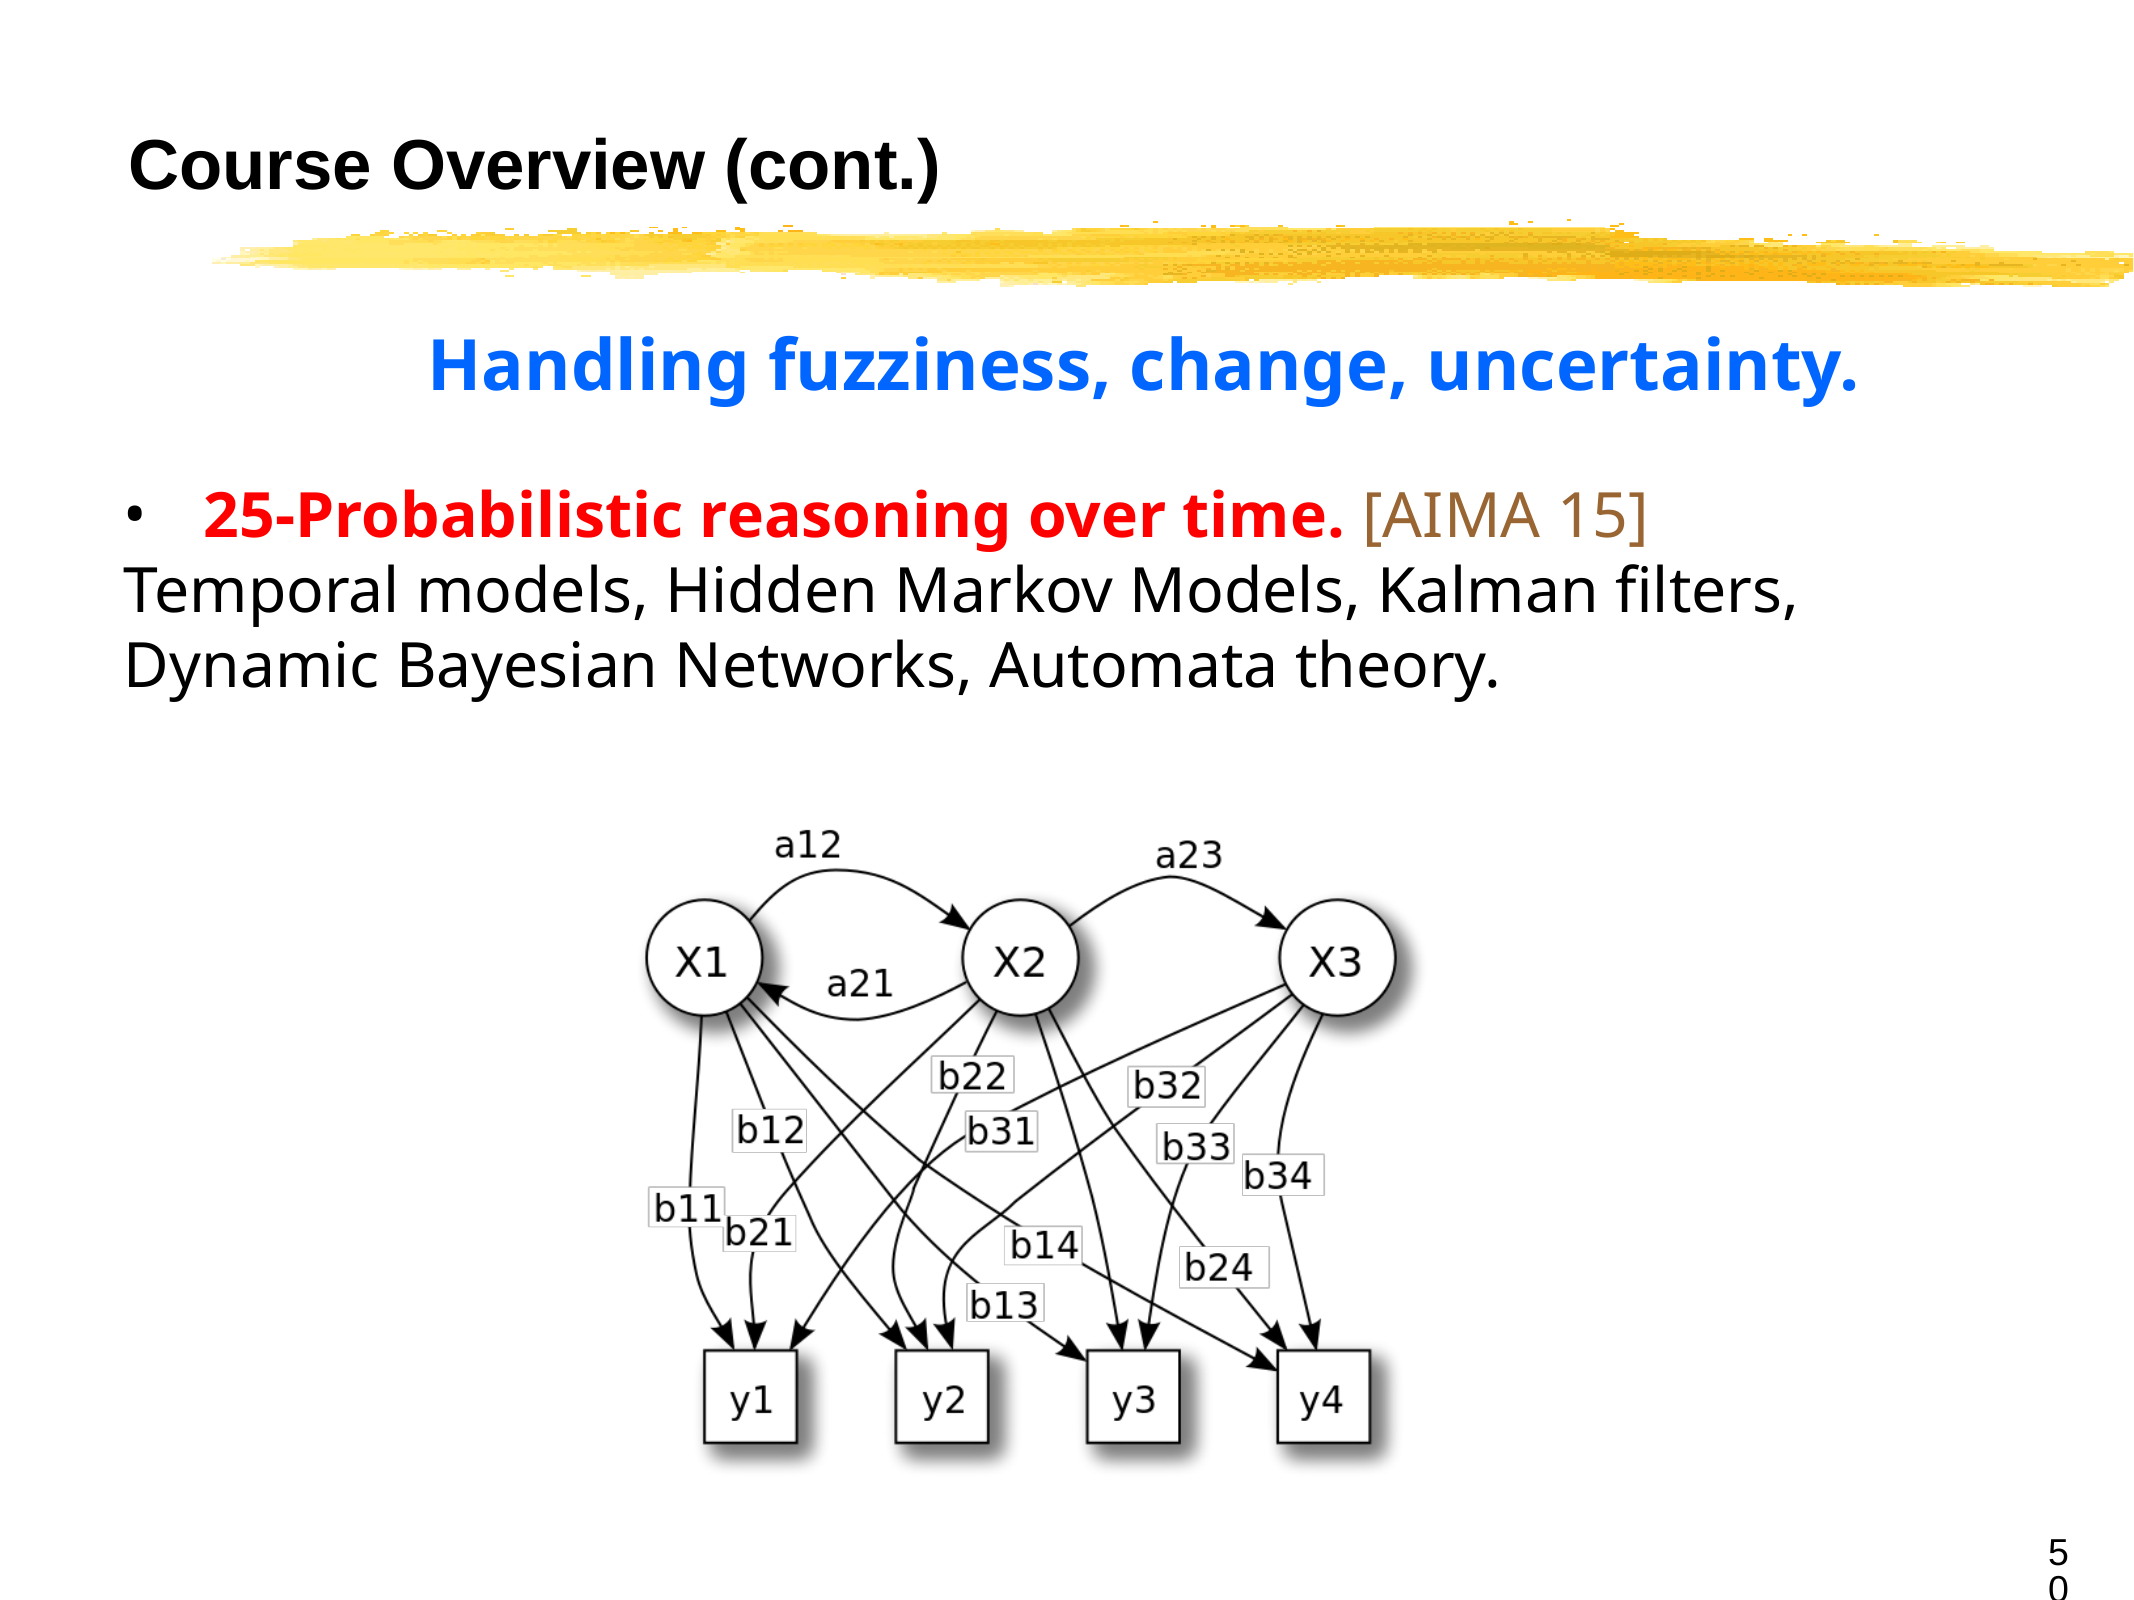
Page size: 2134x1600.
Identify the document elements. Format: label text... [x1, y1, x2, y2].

list 25-Probabilistic reasoning over time. [AIMA 15] Temporal models, Hidden Markov Models, Kalman filters, Dynamic Bayesian Networks, Automata theory. [105, 301, 2016, 1600]
picture [212, 212, 2134, 303]
title Course Overview (cont.) [109, 0, 2014, 213]
slide_number 50 [2032, 1521, 2094, 1581]
picture [528, 766, 1511, 1552]
text_box Handling fuzziness, change, uncertainty. [379, 314, 1900, 413]
